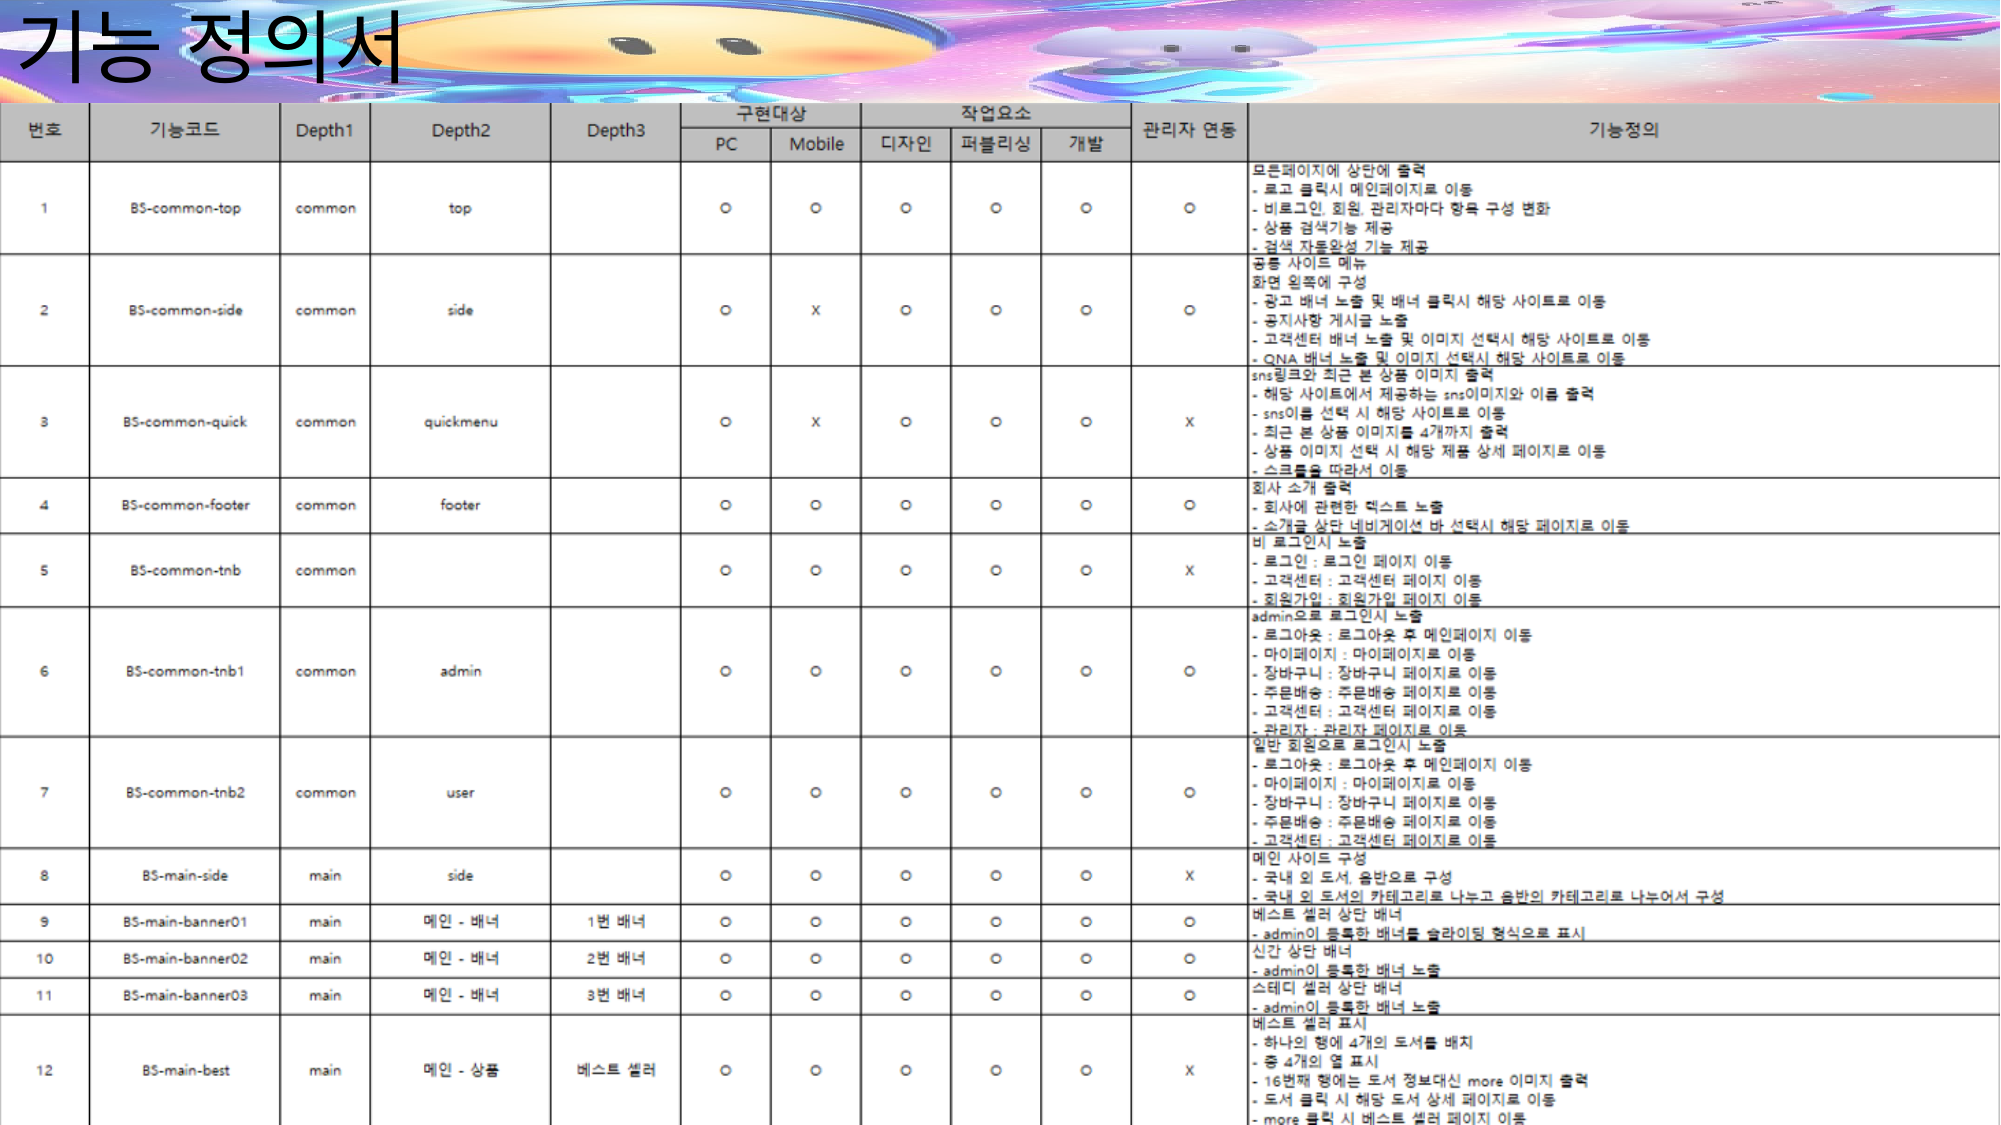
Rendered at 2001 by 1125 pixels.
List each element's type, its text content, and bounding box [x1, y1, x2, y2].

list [0, 103, 2000, 1125]
title 기능 정의서 [0, 0, 2000, 103]
